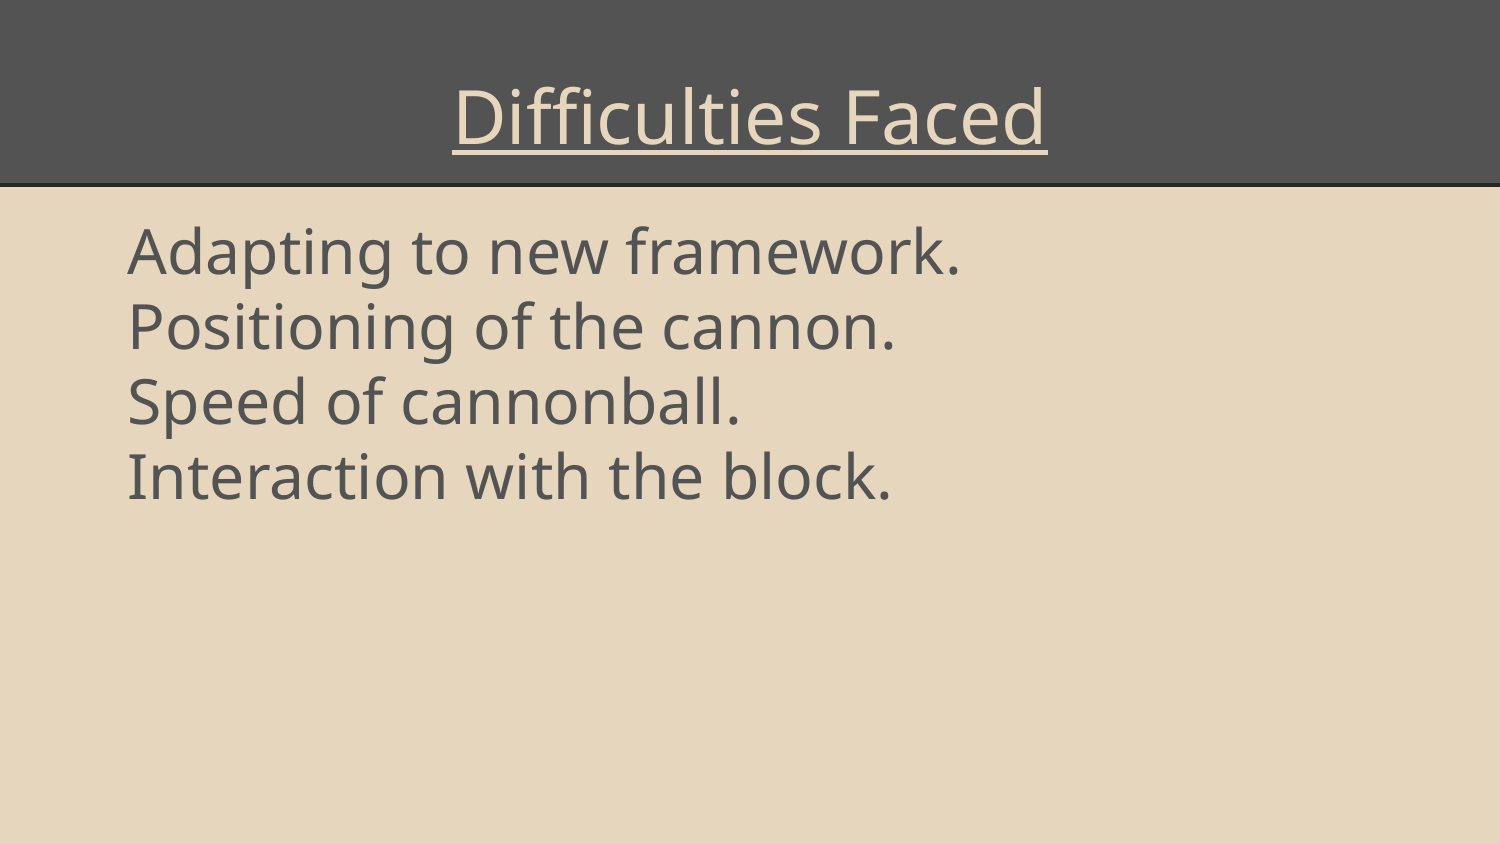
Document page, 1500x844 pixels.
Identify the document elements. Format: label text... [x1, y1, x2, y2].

title Difficulties Faced [75, 33, 1425, 175]
list Adapting to new framework. Positioning of the cannon. Speed of cannonball. Interaction with the block. [75, 196, 1425, 808]
